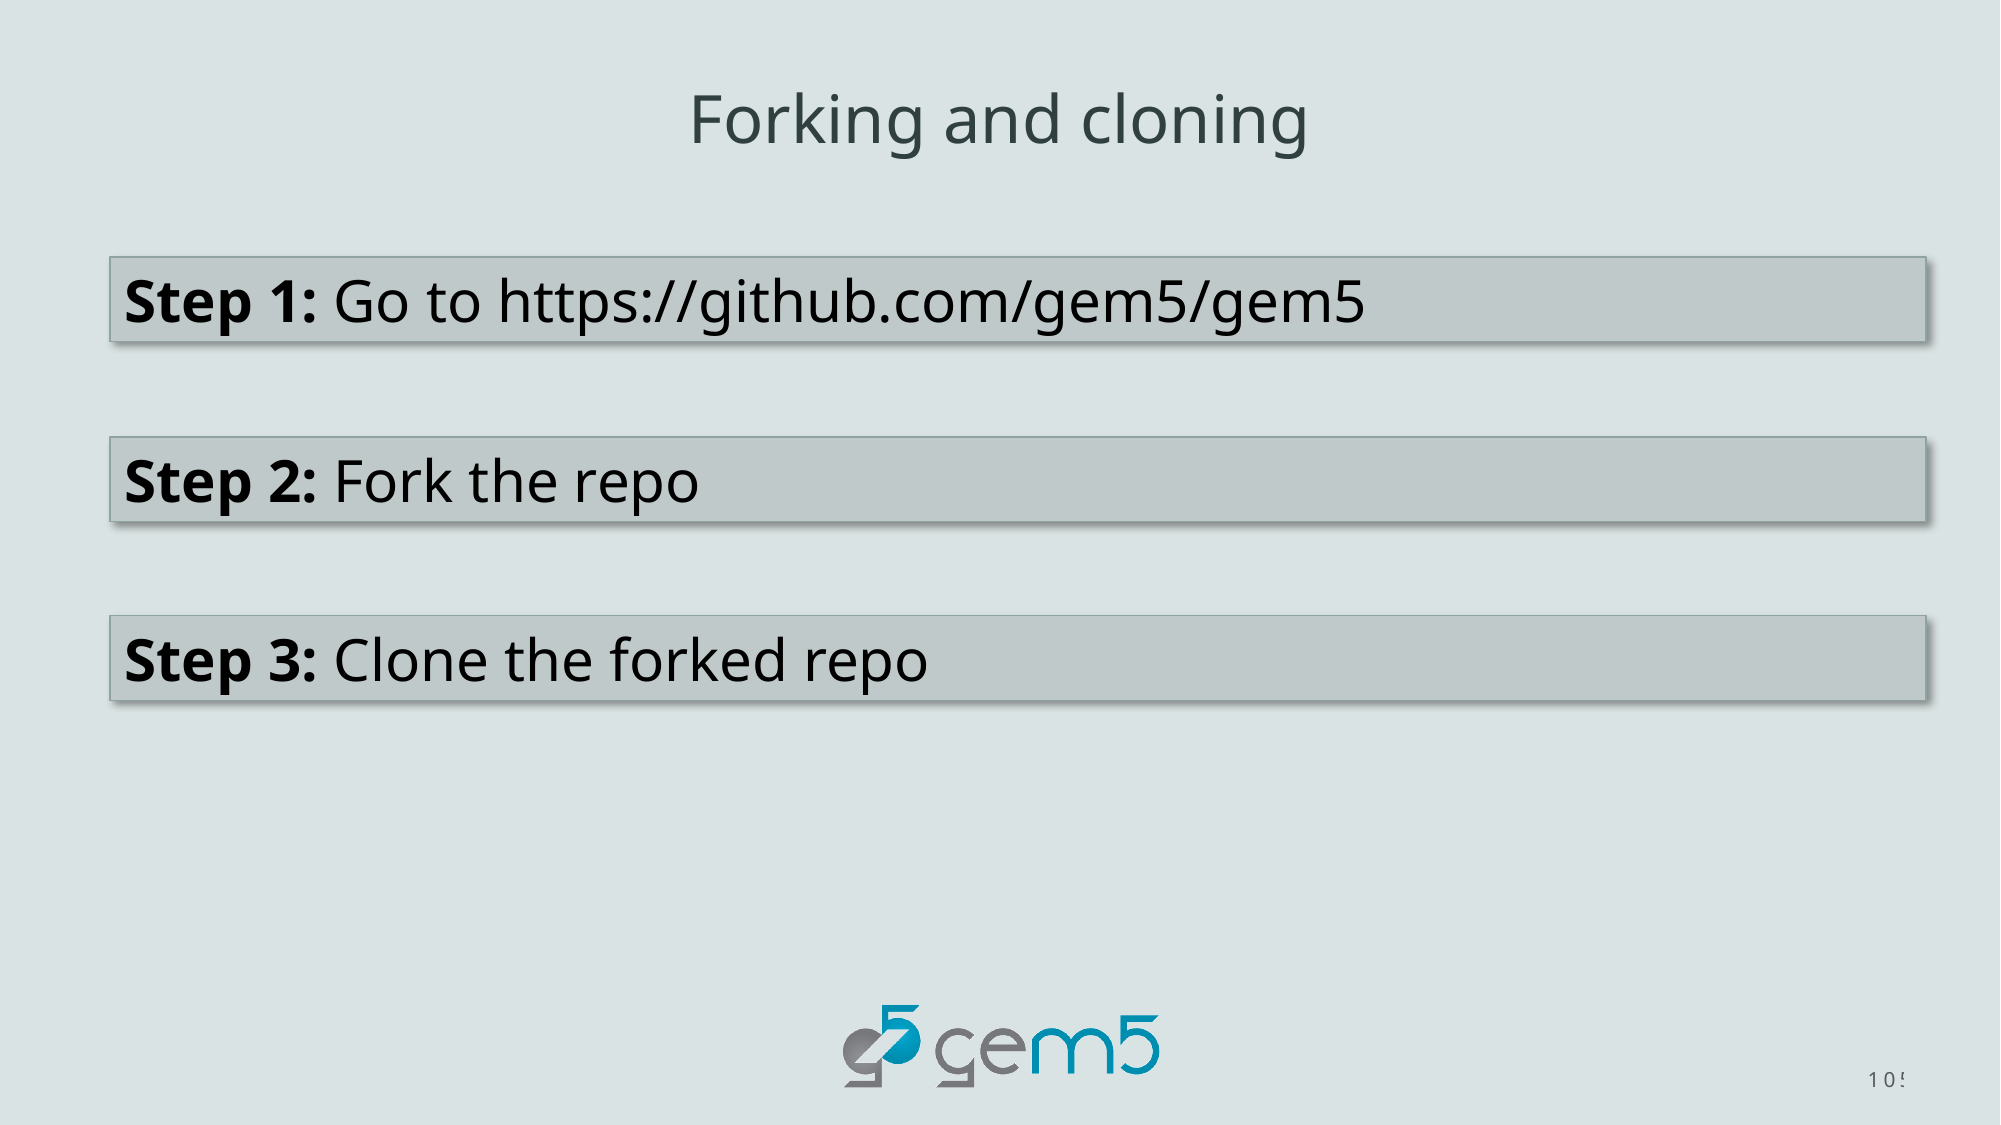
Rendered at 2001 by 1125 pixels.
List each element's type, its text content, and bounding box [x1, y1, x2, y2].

text_box Forking and cloning [162, 64, 1838, 164]
slide_number 105 [1637, 1042, 1927, 1119]
text_box Step 2: Fork the repo [109, 436, 1927, 522]
text_box Step 3: Clone the forked repo [109, 615, 1927, 701]
text_box Step 1: Go to https://github.com/gem5/gem5 [109, 256, 1927, 342]
picture [807, 965, 1193, 1120]
